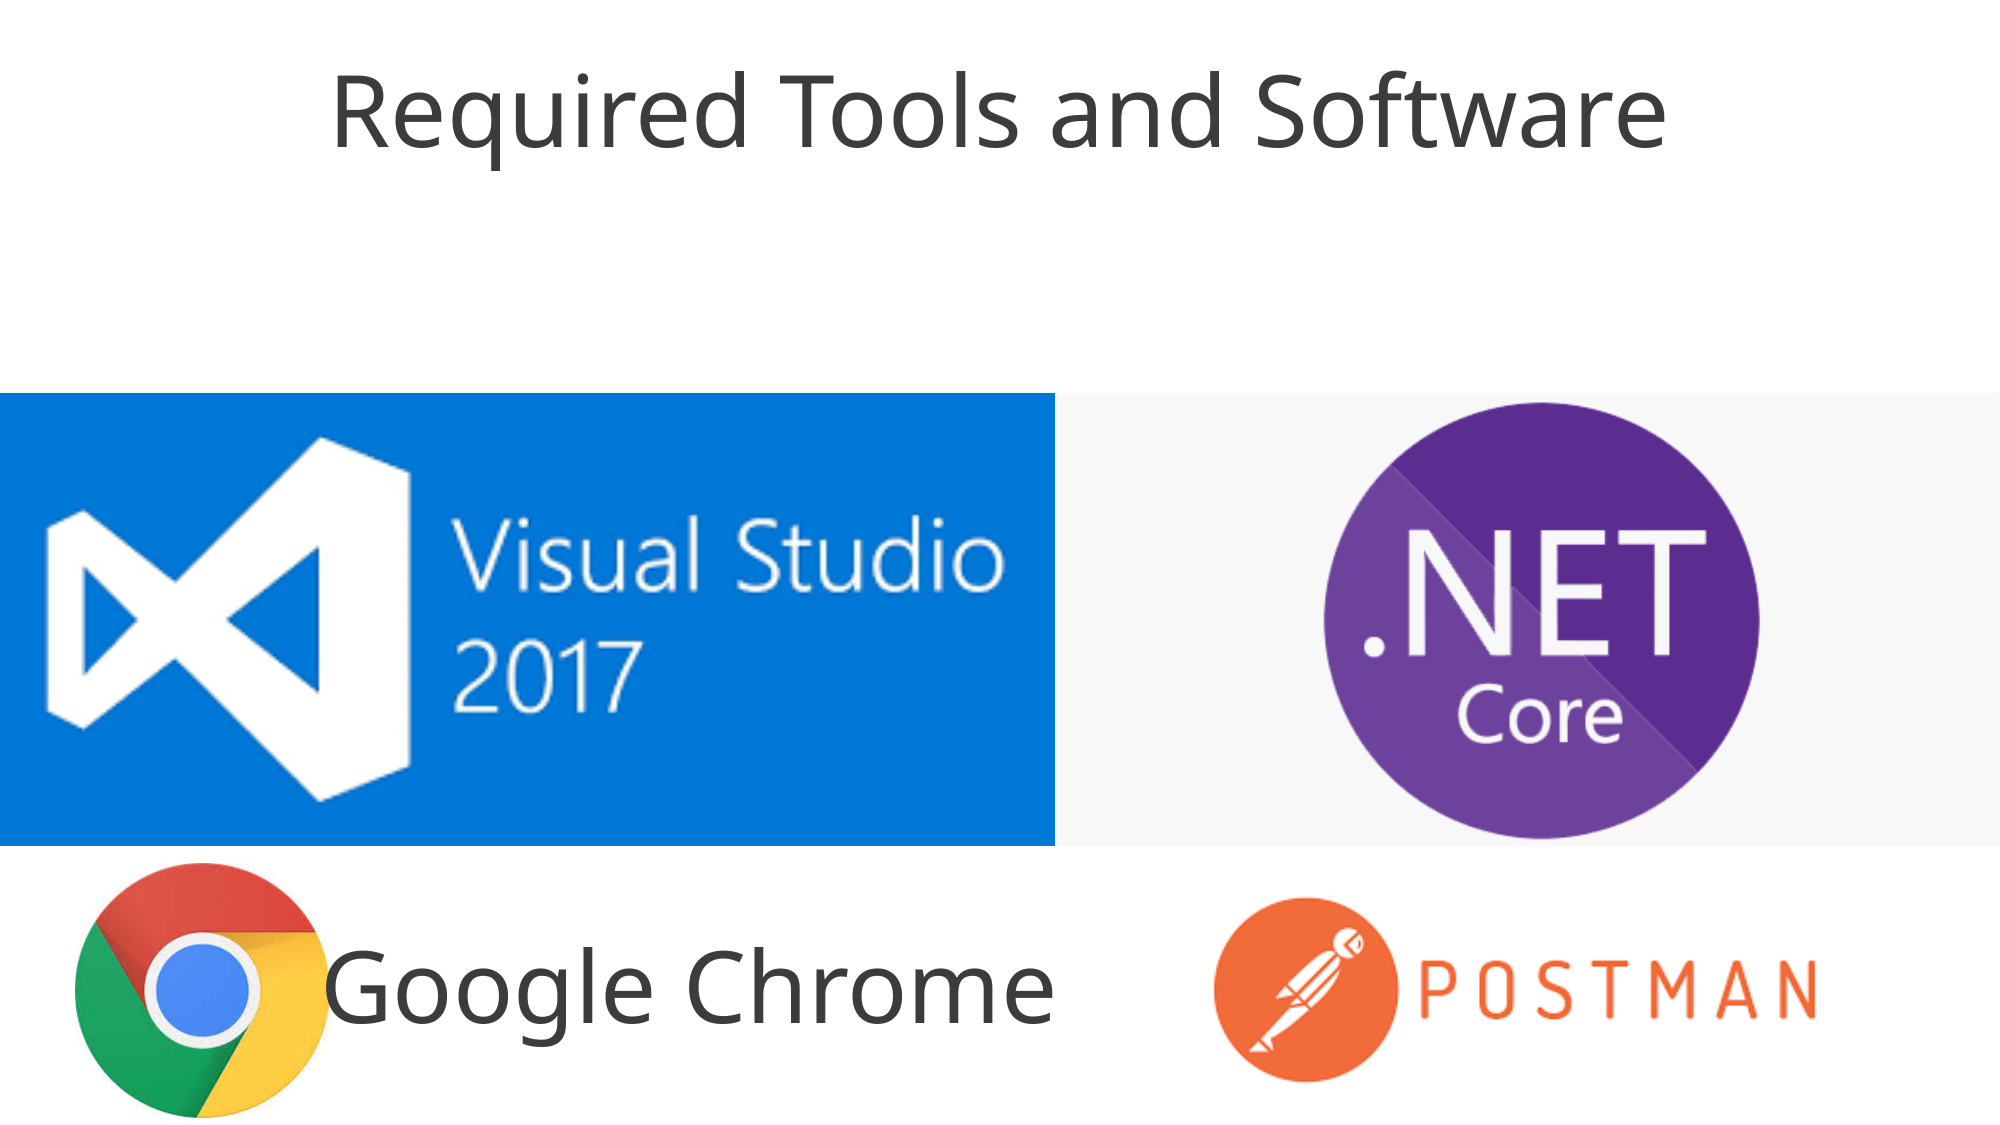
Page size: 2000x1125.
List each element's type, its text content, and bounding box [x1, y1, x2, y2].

picture [74, 863, 330, 1118]
text_box Required Tools and Software [103, 53, 1896, 249]
picture [1168, 852, 1862, 1125]
text_box Google Chrome [330, 930, 1121, 1125]
picture [0, 393, 2000, 846]
